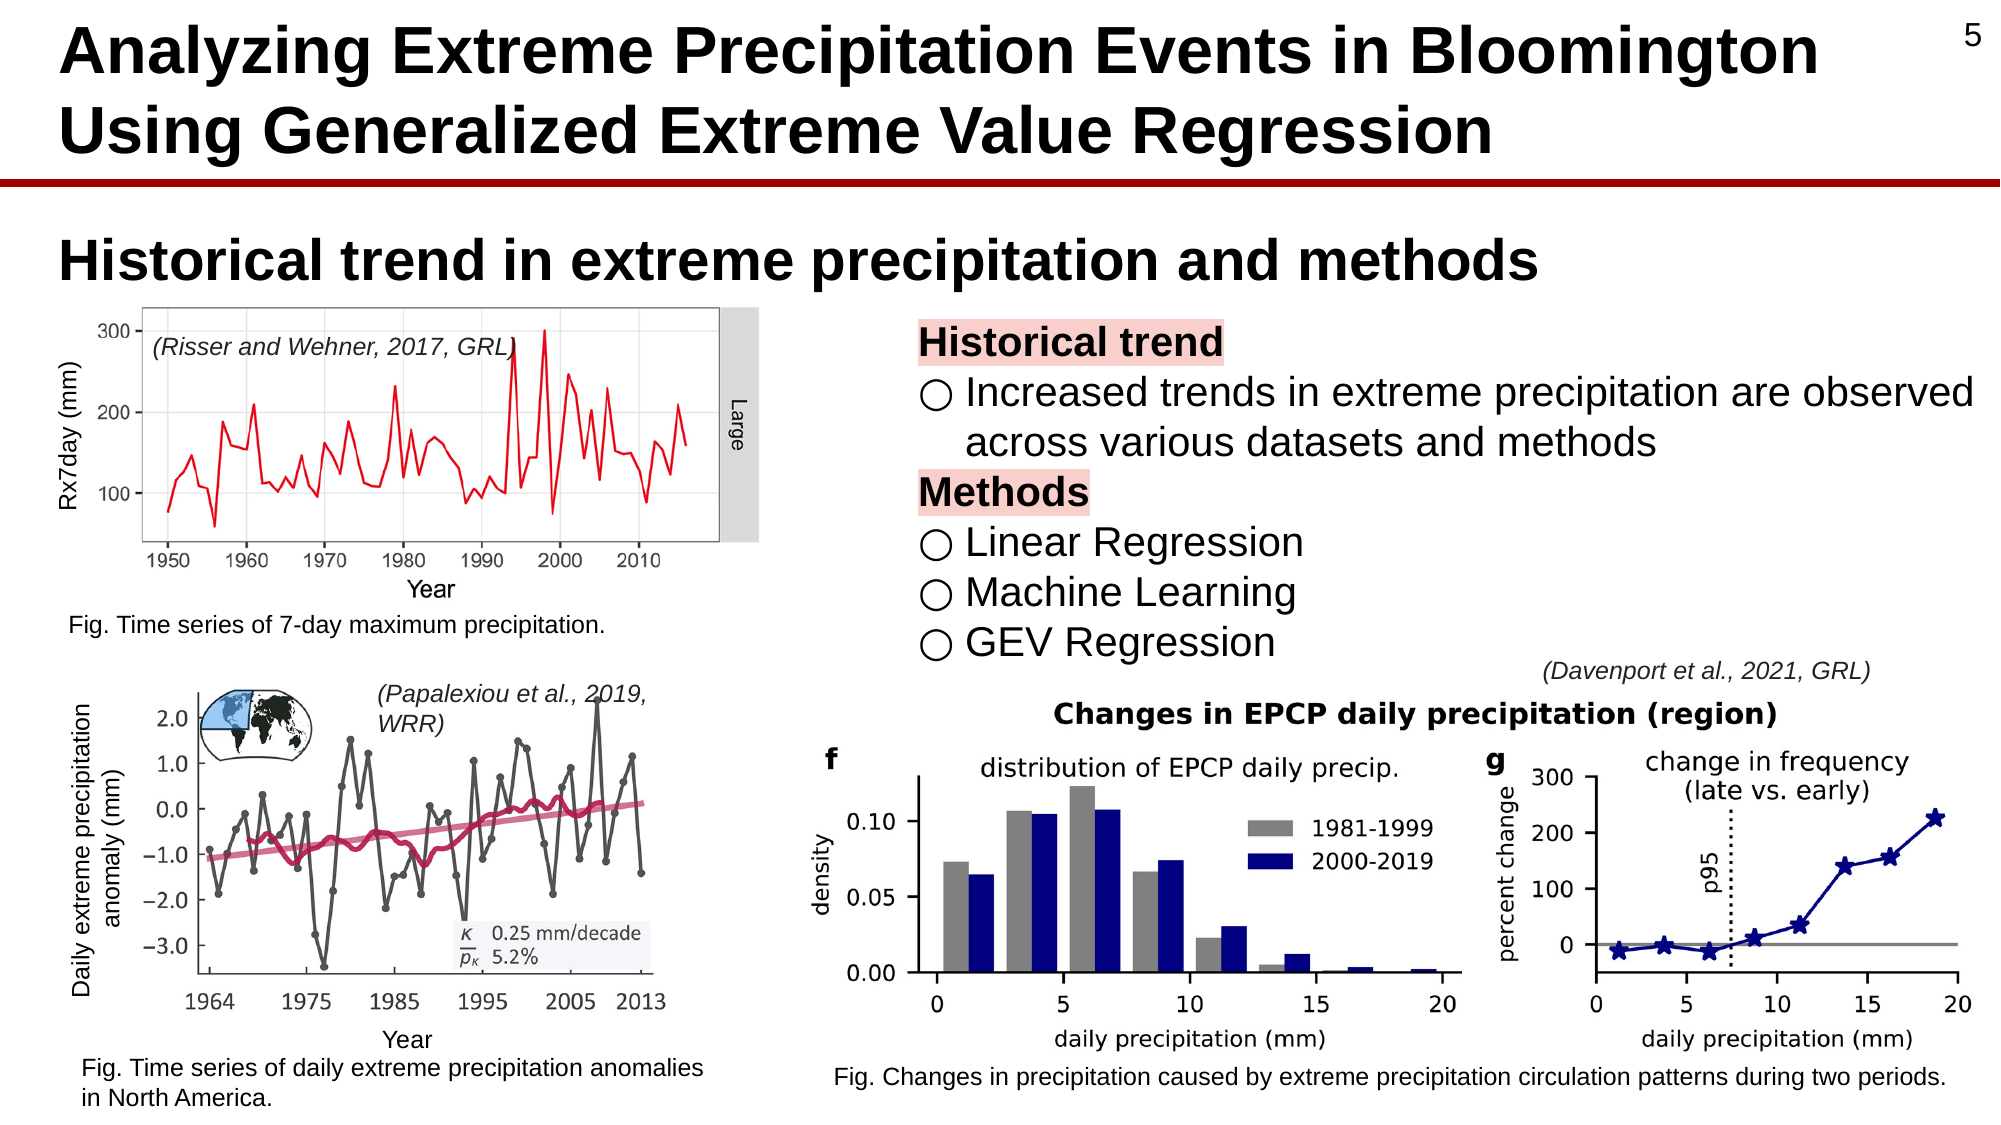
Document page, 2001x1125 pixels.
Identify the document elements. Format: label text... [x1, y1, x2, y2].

text_box Historical trend in extreme precipitation and methods [44, 214, 2000, 300]
slide_number 5 [1547, 3, 1998, 64]
text_box Historical trend Increased trends in extreme precipitation are observed across various datasets and methods Methods Linear Regression Machine Learning GEV Regression [903, 307, 2000, 723]
text_box Analyzing Extreme Precipitation Events in Bloomington Using Generalized Extreme Value Regression [44, 0, 1878, 175]
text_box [791, 646, 1975, 1125]
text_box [43, 299, 768, 648]
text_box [56, 669, 732, 1121]
